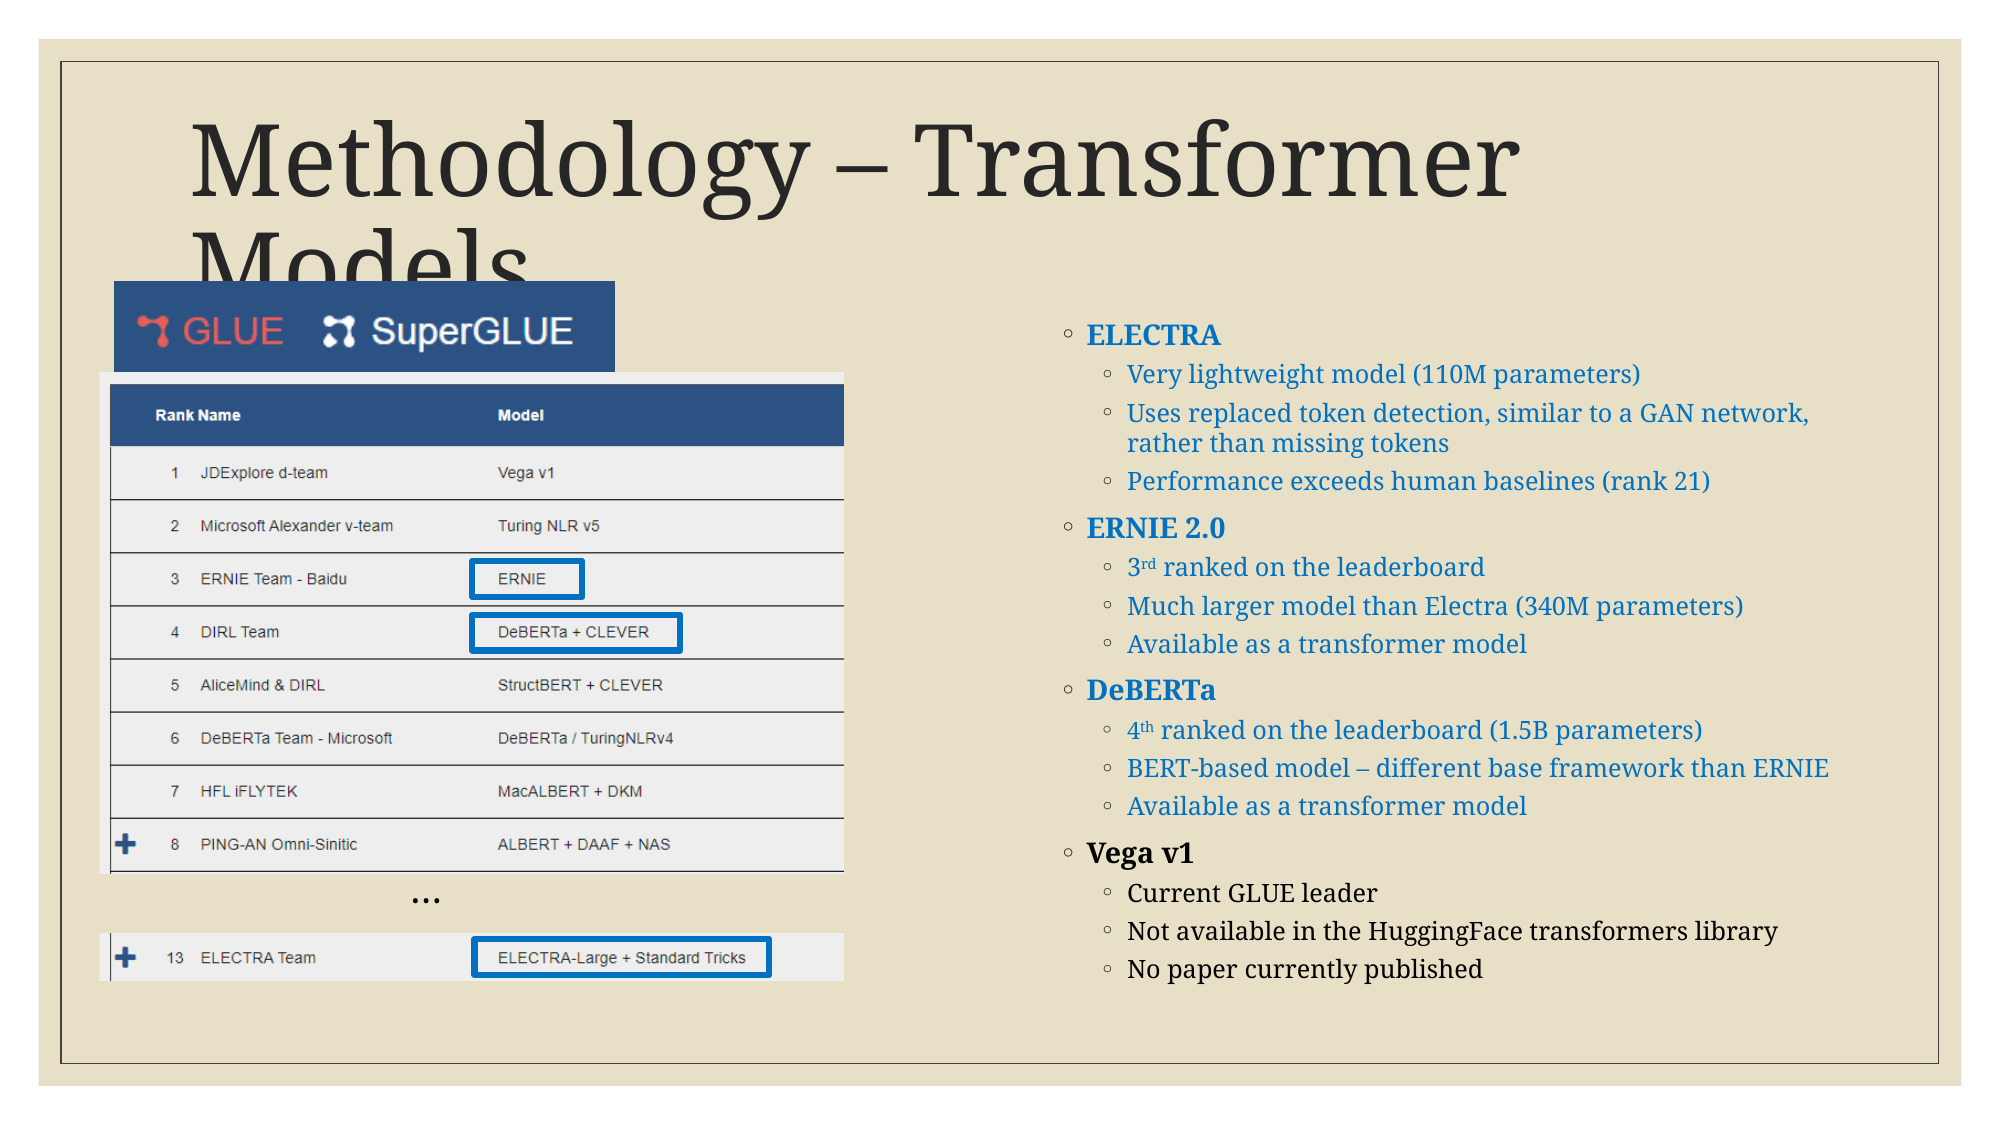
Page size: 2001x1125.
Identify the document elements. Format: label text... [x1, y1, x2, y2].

picture [99, 281, 844, 874]
text_box … [395, 880, 515, 929]
list ELECTRA Very lightweight model (110M parameters) Uses replaced token detection, similar to a GAN network, rather than missing tokens Performance exceeds human baselines (rank 21) ERNIE 2.0 3rd ranked on the leaderboard Much larger model than Electra (340M parameters) Available as a transformer model DeBERTa 4th ranked on the leaderboard (1.5B parameters) BERT-based model – different base framework than ERNIE Available as a transformer model Vega v1 Current GLUE leader Not available in the HuggingFace transformers library No paper currently published [1044, 309, 1855, 1024]
picture [99, 933, 844, 981]
title Methodology – Transformer Models [174, 105, 1825, 331]
